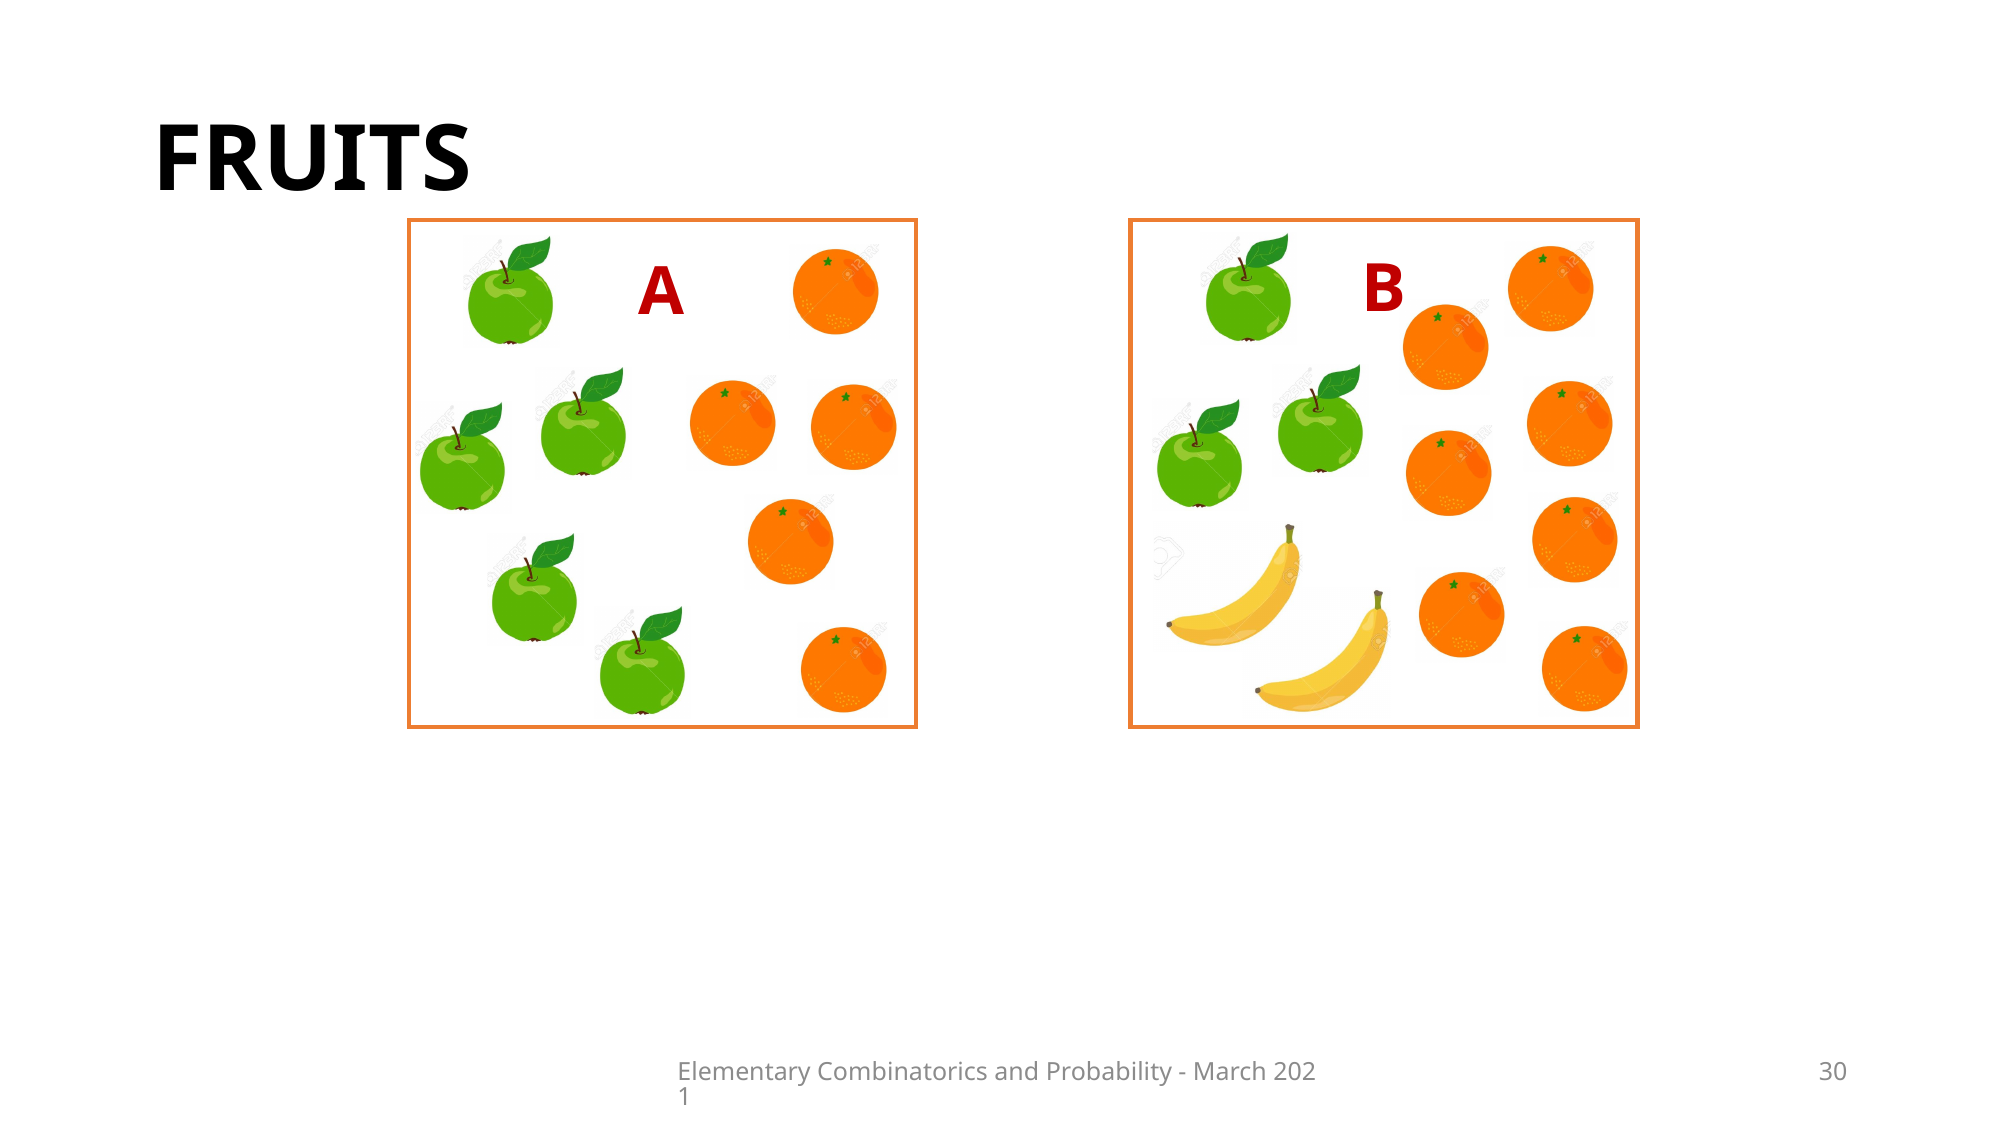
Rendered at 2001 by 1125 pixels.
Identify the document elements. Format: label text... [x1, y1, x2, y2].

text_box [409, 220, 1638, 727]
slide_number 30 [1412, 1042, 1863, 1103]
footer Elementary Combinatorics and Probability - March 2021 [662, 1042, 1338, 1103]
title fruits [137, 52, 1863, 270]
